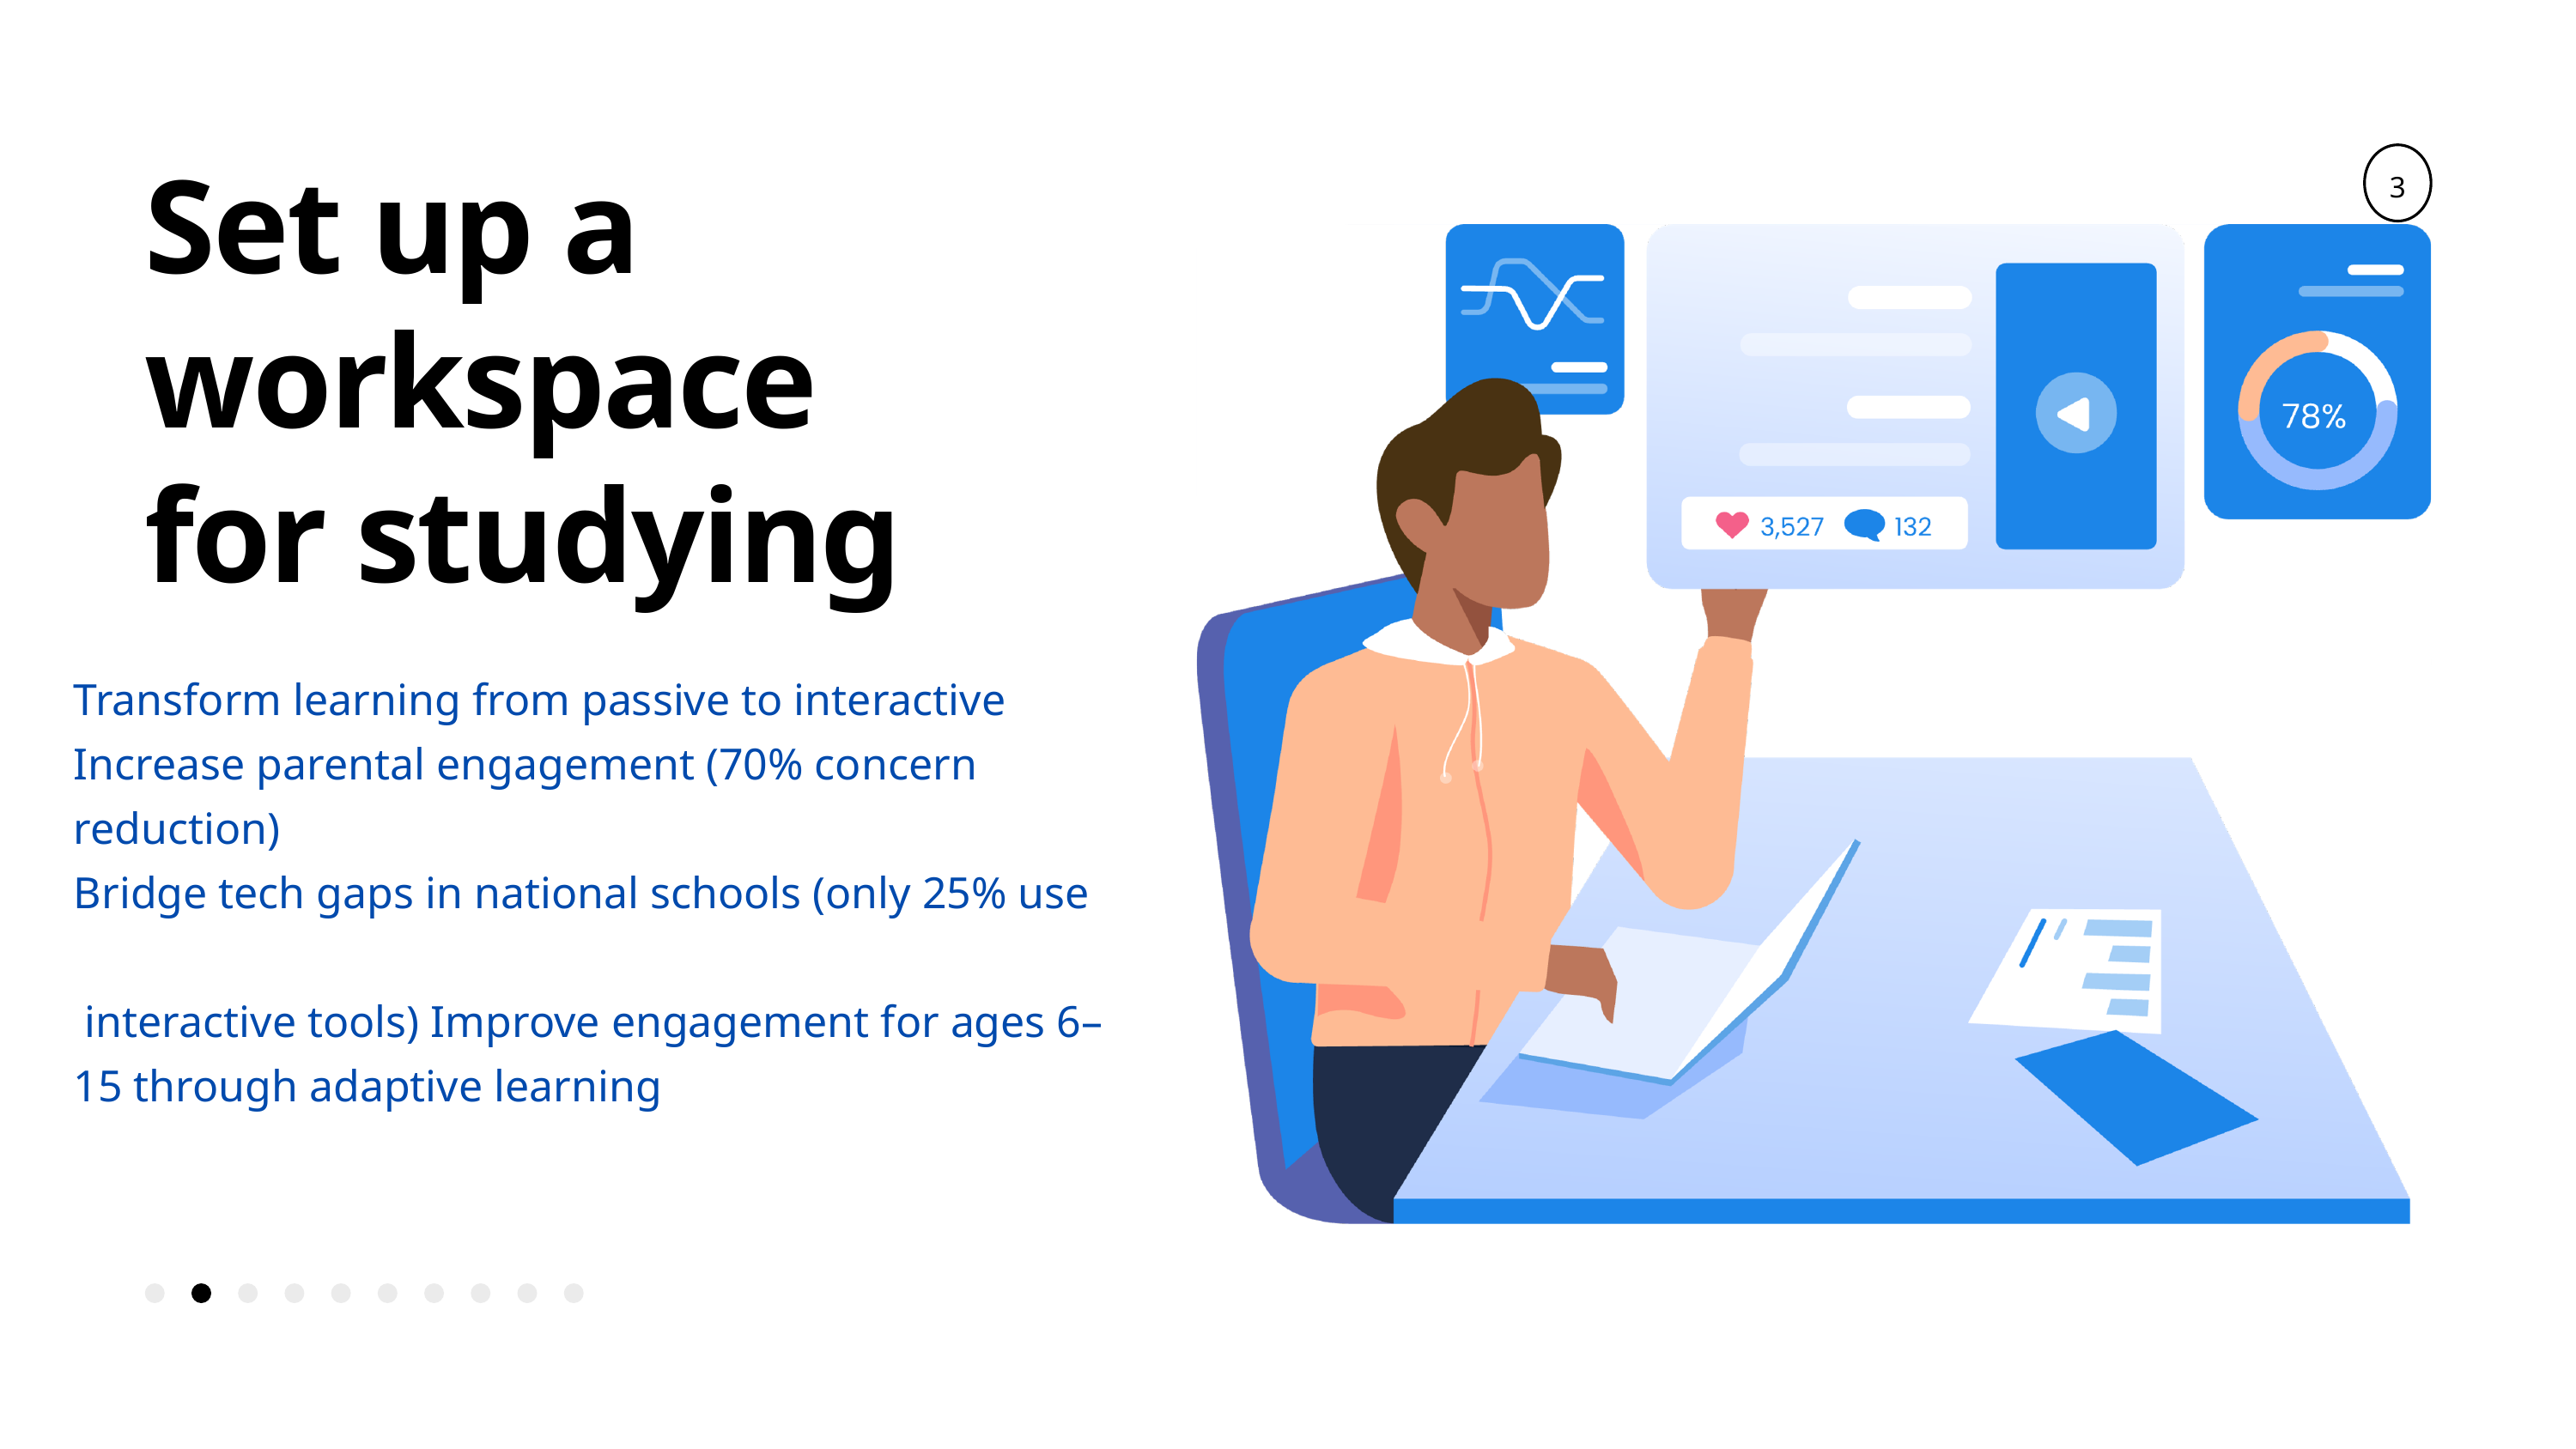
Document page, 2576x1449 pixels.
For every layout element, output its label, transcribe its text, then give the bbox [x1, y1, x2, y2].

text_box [2364, 144, 2432, 221]
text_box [377, 1282, 398, 1304]
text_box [563, 1282, 584, 1304]
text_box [471, 1282, 491, 1304]
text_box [284, 1282, 305, 1304]
text_box Set up a workspace for studying [144, 144, 993, 609]
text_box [144, 1282, 165, 1304]
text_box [331, 1282, 351, 1304]
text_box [191, 1282, 212, 1304]
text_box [517, 1282, 538, 1304]
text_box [423, 1282, 445, 1304]
text_box [1196, 224, 2432, 1224]
text_box Transform learning from passive to interactive Increase parental engagement (70% concern reduction) Bridge tech gaps in national schools (only 25% use interactive tools) Improve engagement for ages 6–15 through adaptive learning [73, 659, 1108, 1175]
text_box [237, 1282, 258, 1304]
